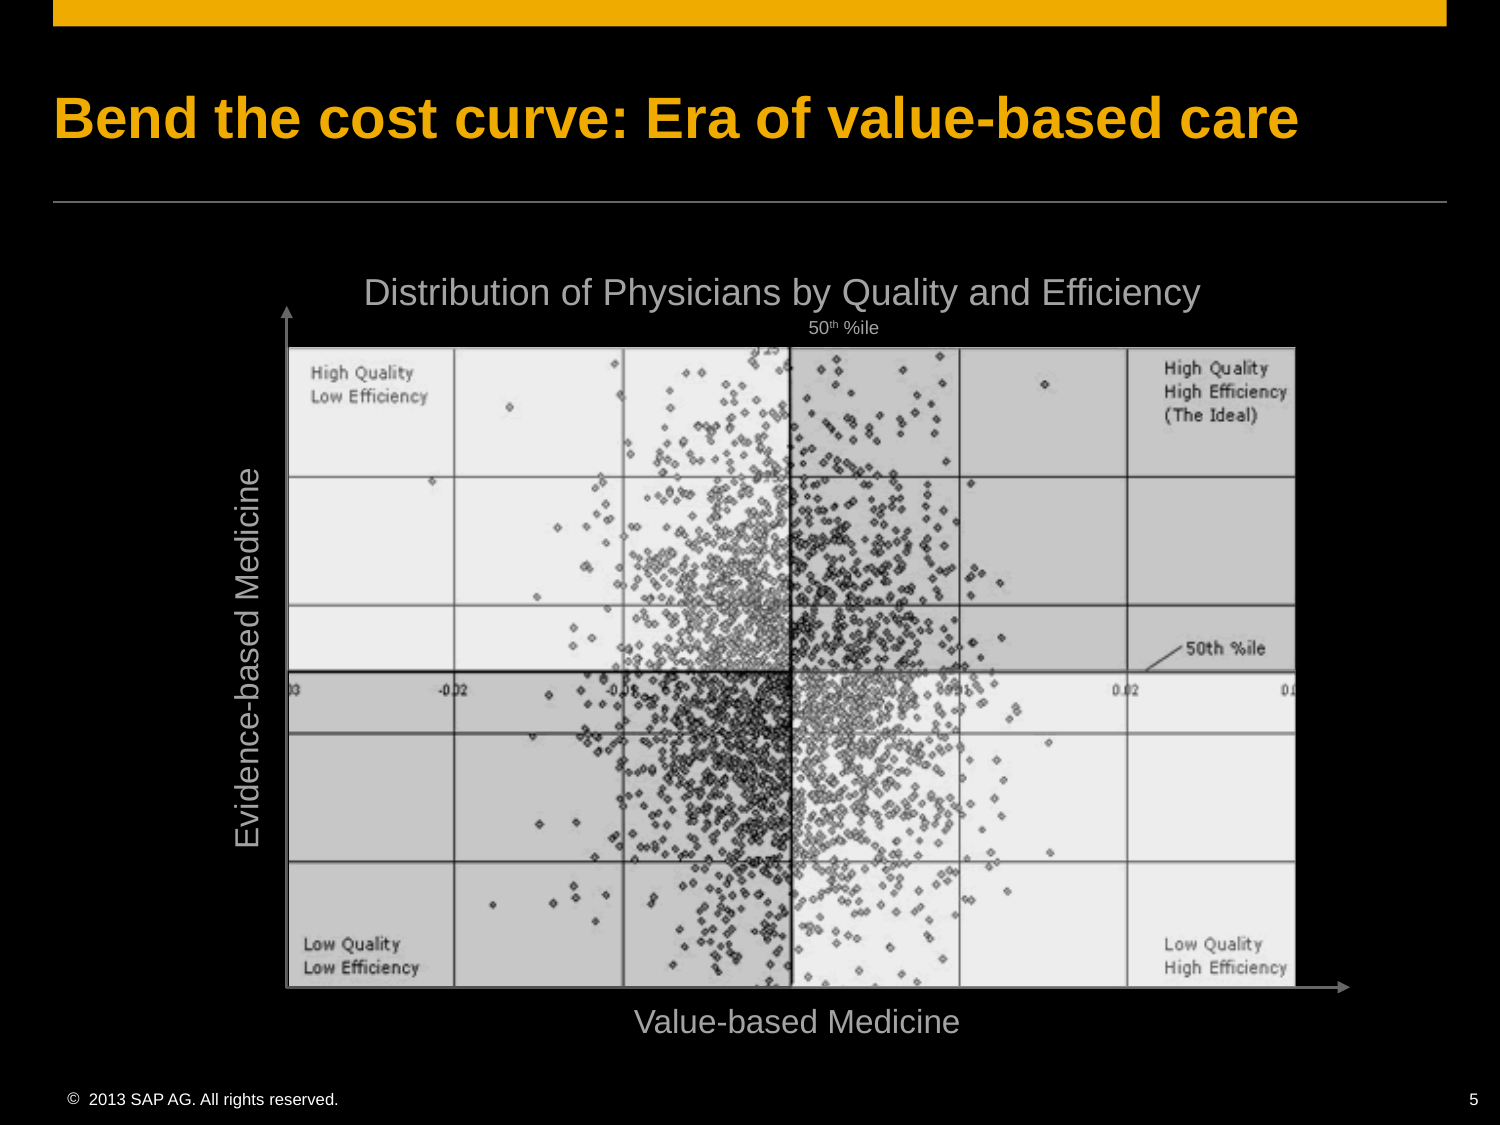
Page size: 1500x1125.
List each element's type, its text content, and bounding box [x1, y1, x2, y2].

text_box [211, 260, 1351, 1049]
title Bend the cost curve: Era of value-based care [53, 53, 1447, 178]
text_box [286, 347, 1300, 990]
